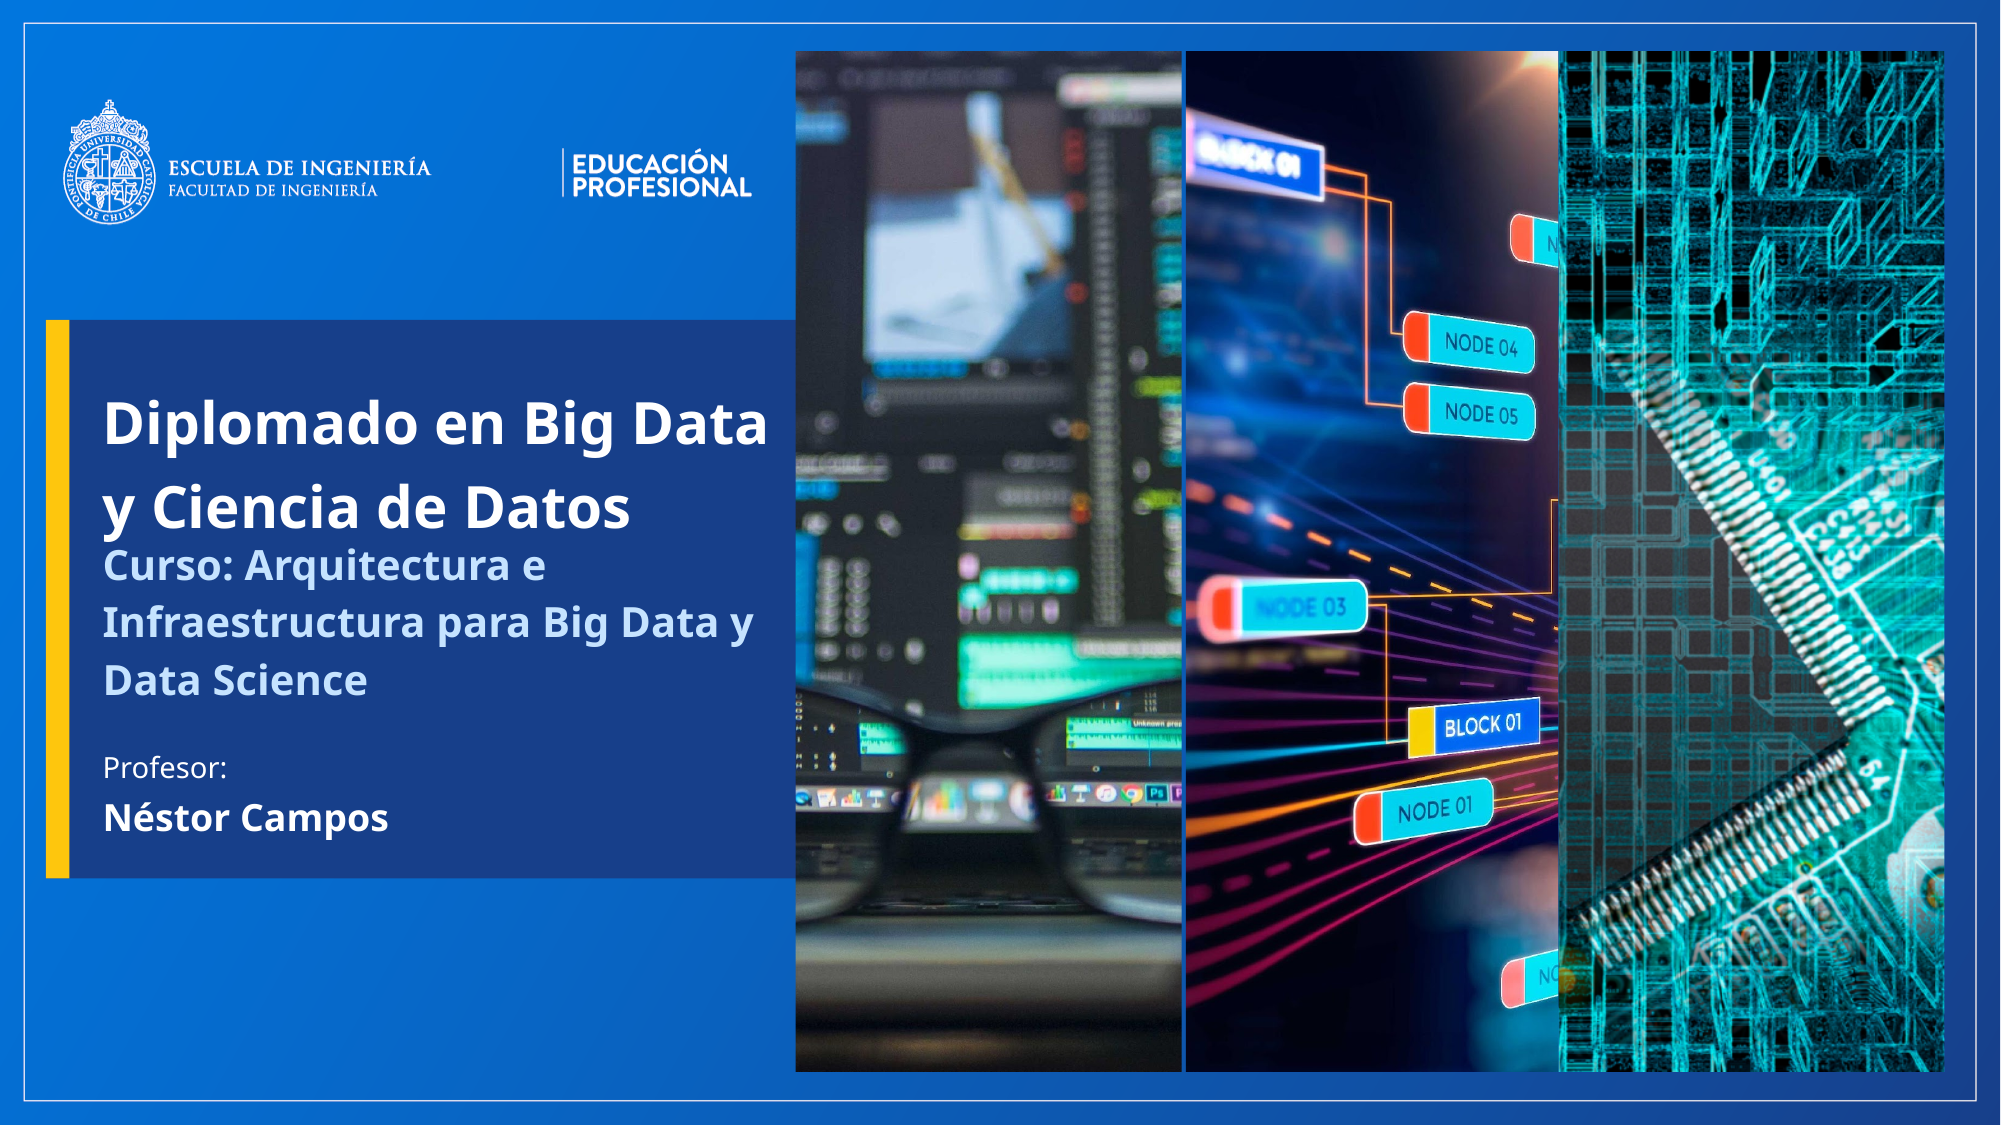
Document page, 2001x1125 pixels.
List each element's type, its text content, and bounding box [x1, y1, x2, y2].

text_box Profesor: Néstor Campos [102, 741, 772, 840]
text_box [70, 319, 790, 879]
text_box Diplomado en Big Data y Ciencia de Datos [102, 371, 772, 531]
text_box [45, 319, 70, 879]
picture [0, 0, 2001, 1125]
text_box Curso: Arquitectura e Infraestructura para Big Data y Data Science [102, 531, 772, 704]
